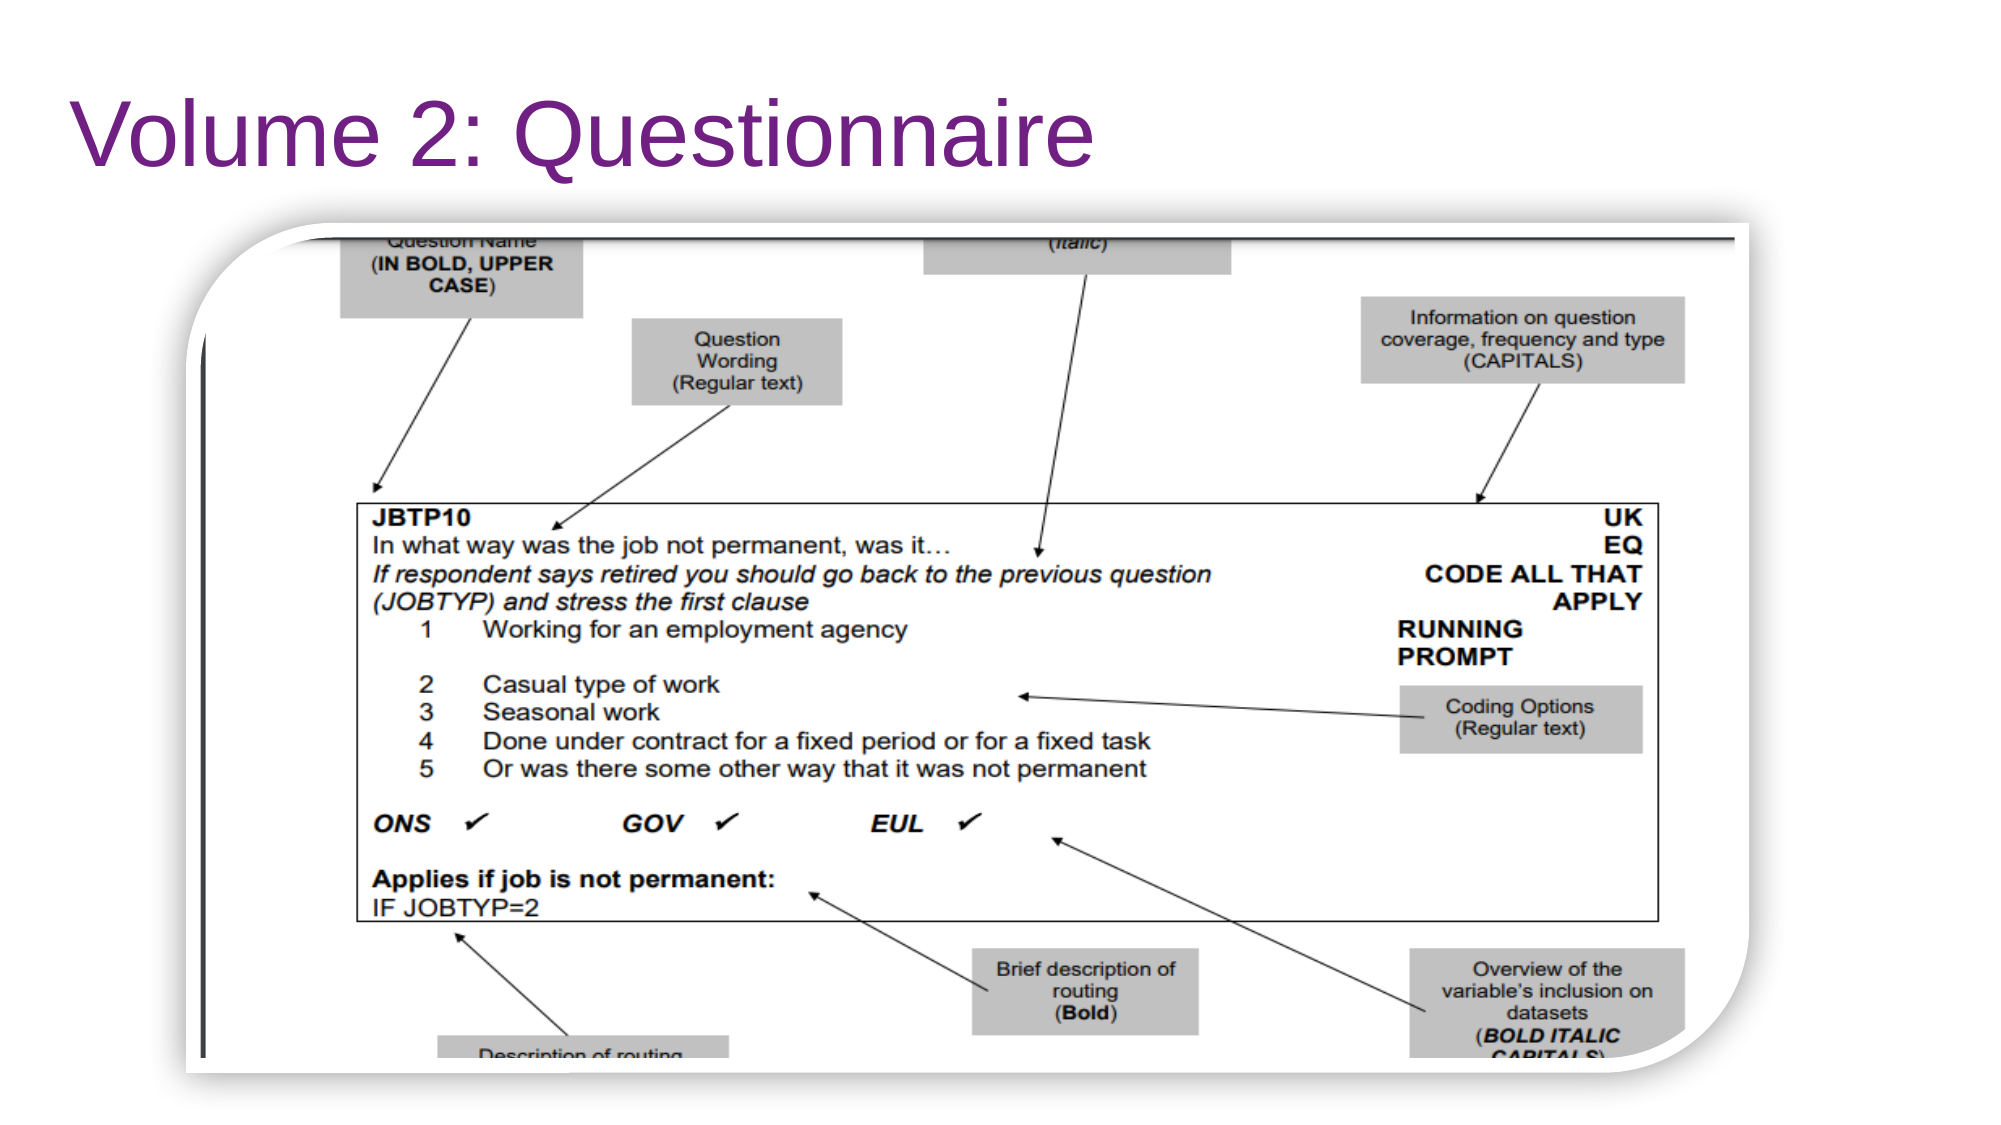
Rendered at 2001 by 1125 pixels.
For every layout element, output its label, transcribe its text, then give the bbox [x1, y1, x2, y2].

picture [193, 230, 1742, 1066]
title Volume 2: Questionnaire [55, 42, 1855, 231]
